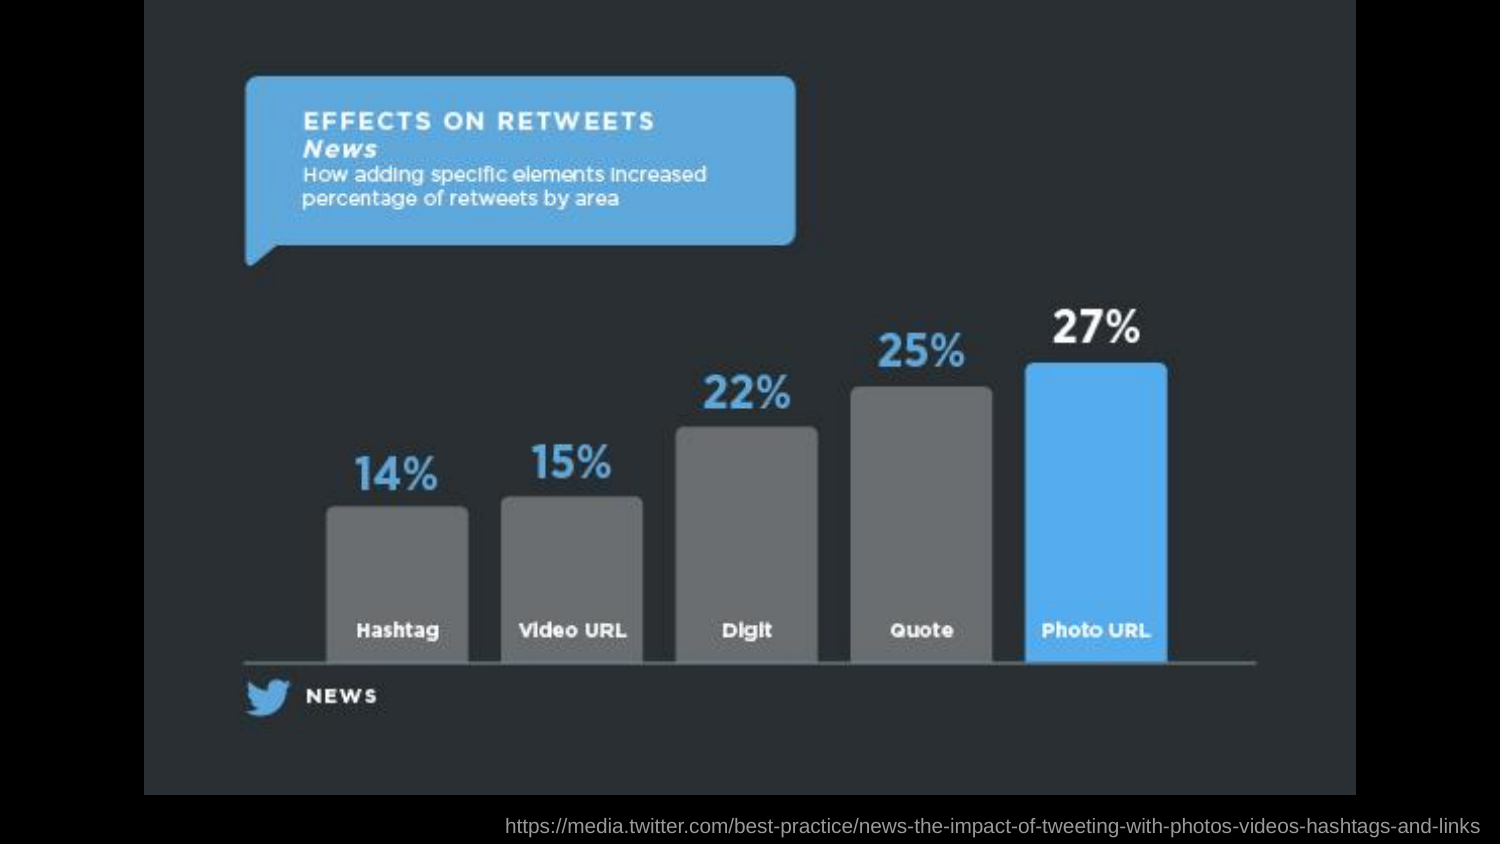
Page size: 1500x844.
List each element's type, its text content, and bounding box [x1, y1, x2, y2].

text_box https://media.twitter.com/best-practice/news-the-impact-of-tweeting-with-photos-videos-hashtags-and-links [73, 803, 1486, 835]
picture [144, 0, 1356, 795]
